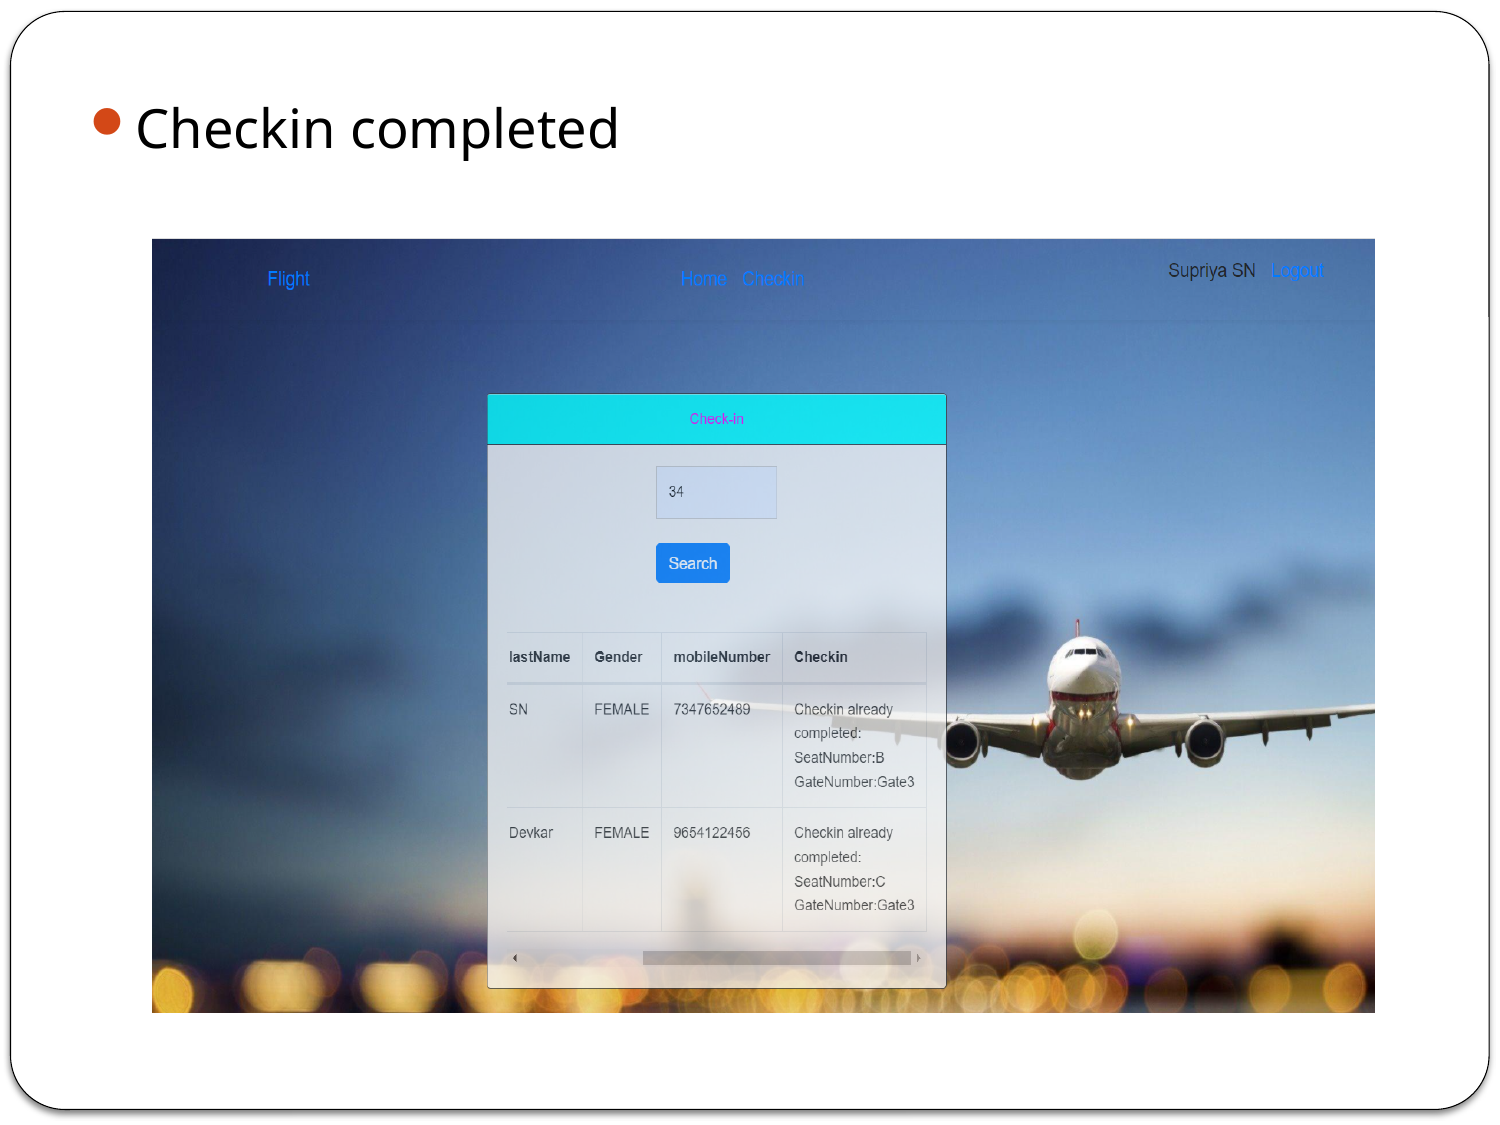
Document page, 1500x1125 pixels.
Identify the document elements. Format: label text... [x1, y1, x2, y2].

picture [152, 237, 1376, 1013]
list Checkin completed [75, 87, 1425, 1035]
